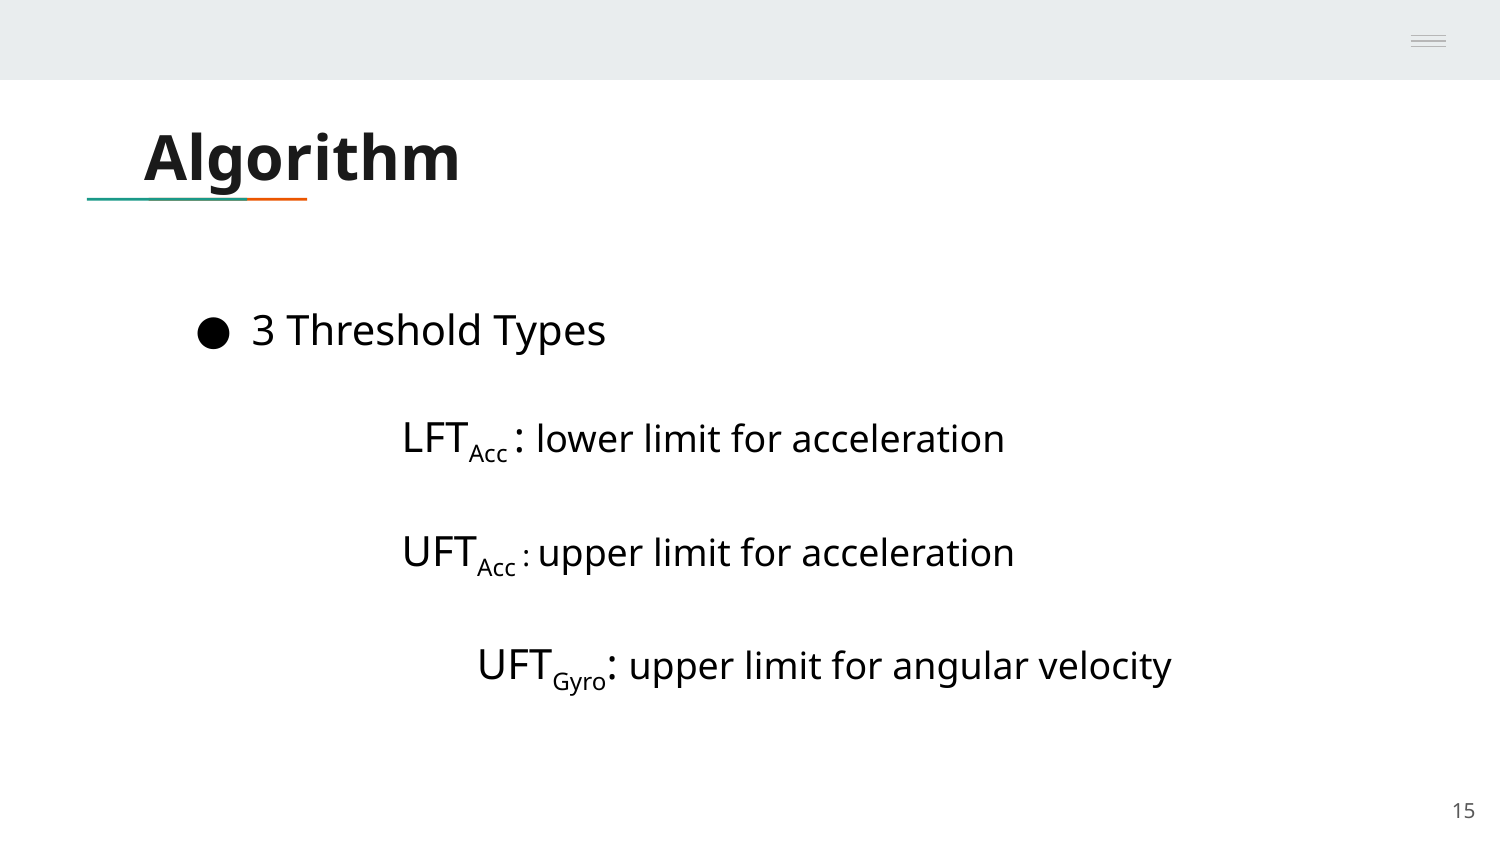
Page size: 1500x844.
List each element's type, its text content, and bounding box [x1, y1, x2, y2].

text_box 3 Threshold Types LFTAcc : lower limit for acceleration UFTAcc : upper limit for acceleration UFTGyro: upper limit for angular velocity [161, 281, 1339, 820]
title Algorithm [129, 102, 769, 273]
slide_number 15 [1400, 779, 1491, 844]
